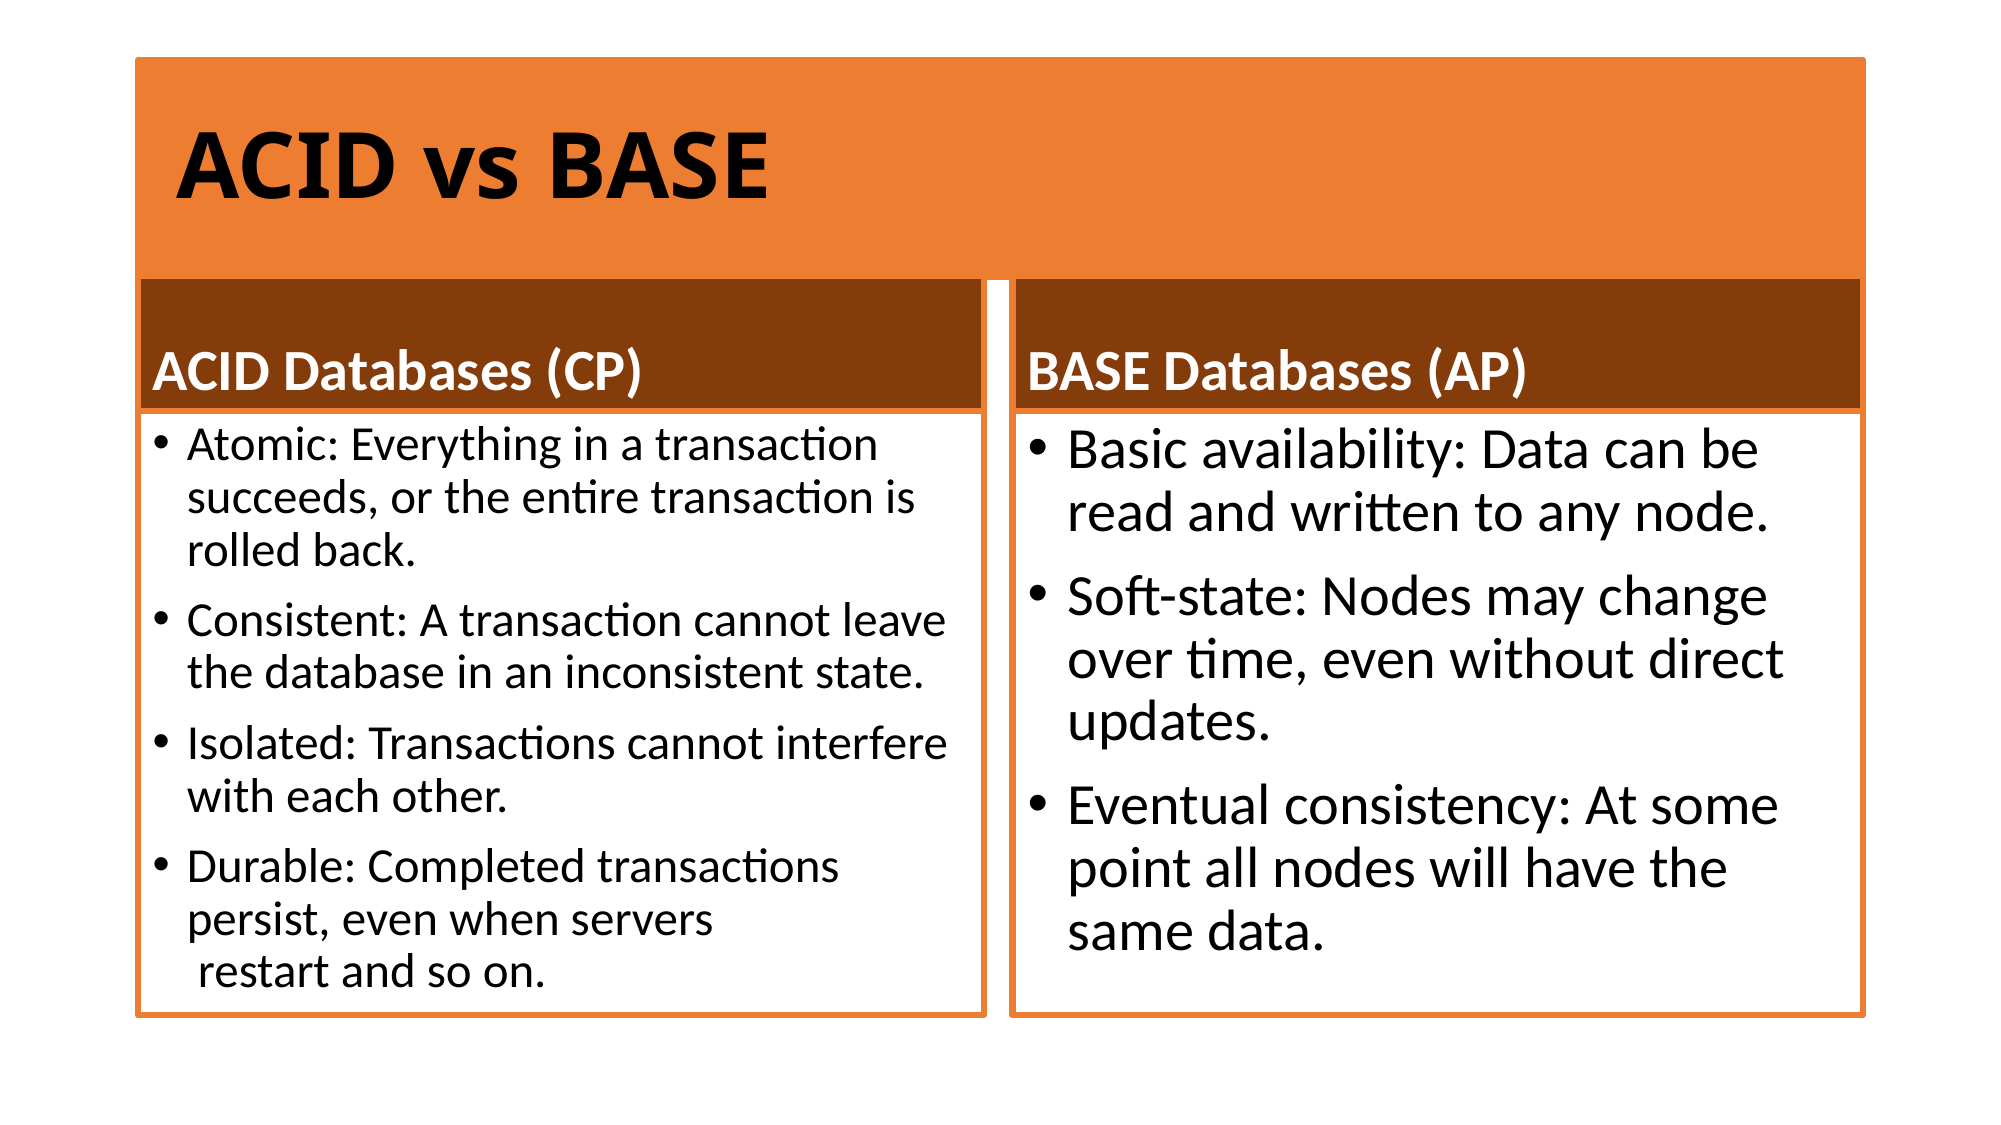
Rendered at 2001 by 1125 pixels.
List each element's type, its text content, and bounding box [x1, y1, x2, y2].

list Atomic: Everything in a transaction succeeds, or the entire transaction is rolled back. Consistent: A transaction cannot leave the database in an inconsistent state. Isolated: Transactions cannot interfere with each other. Durable: Completed transactions persist, even when servers restart and so on. [135, 408, 987, 1018]
list Basic availability: Data can be read and written to any node. Soft-state: Nodes may change over time, even without direct updates. Eventual consistency: At some point all nodes will have the same data. [1009, 408, 1866, 1018]
list BASE Databases (AP) [1009, 273, 1866, 409]
list ACID Databases (CP) [135, 273, 987, 408]
title ACID vs BASE [135, 57, 1866, 280]
